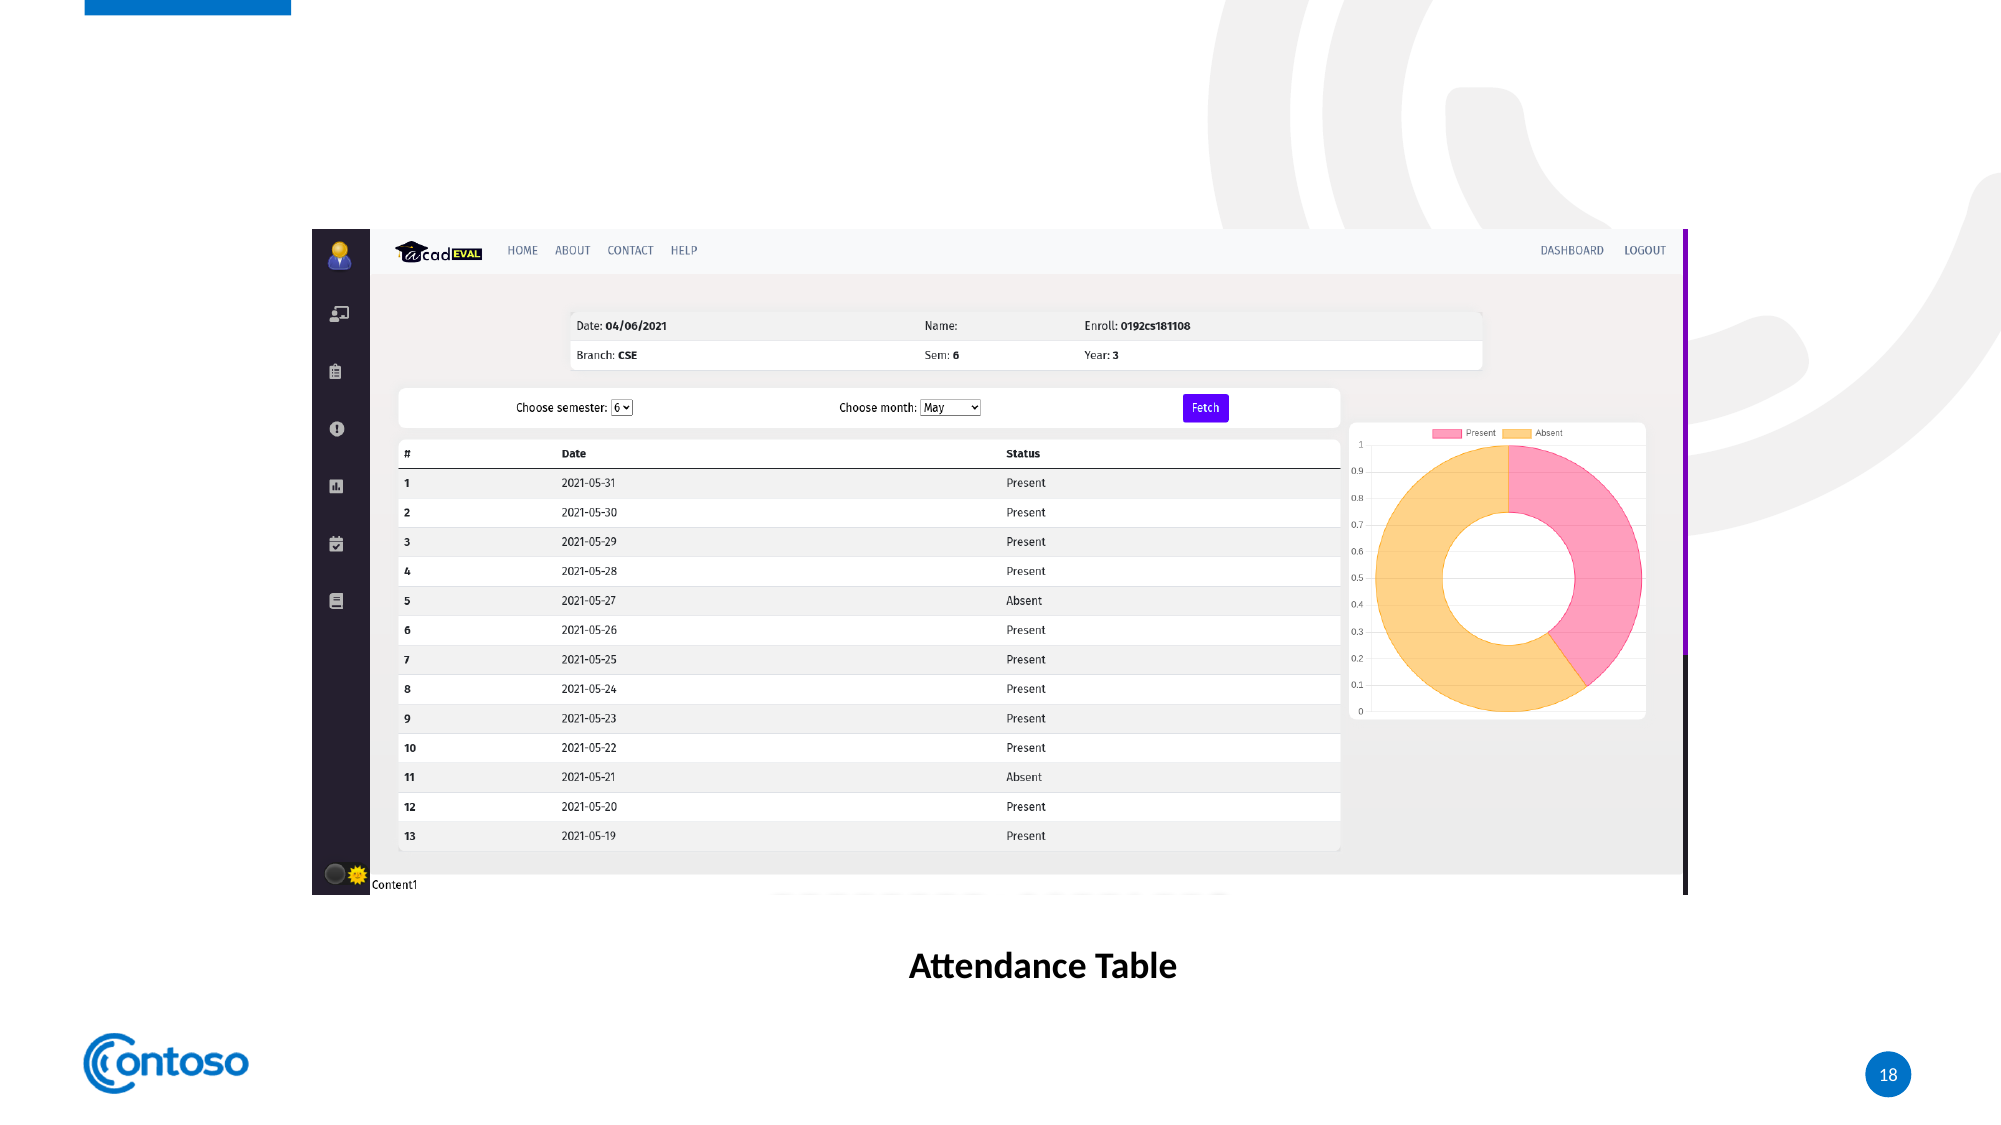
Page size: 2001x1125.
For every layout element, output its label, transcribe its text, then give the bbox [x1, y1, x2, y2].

text_box Attendance Table [894, 933, 1193, 994]
picture [312, 229, 1688, 895]
slide_number 18 [1864, 1059, 1913, 1090]
picture [77, 1027, 254, 1095]
